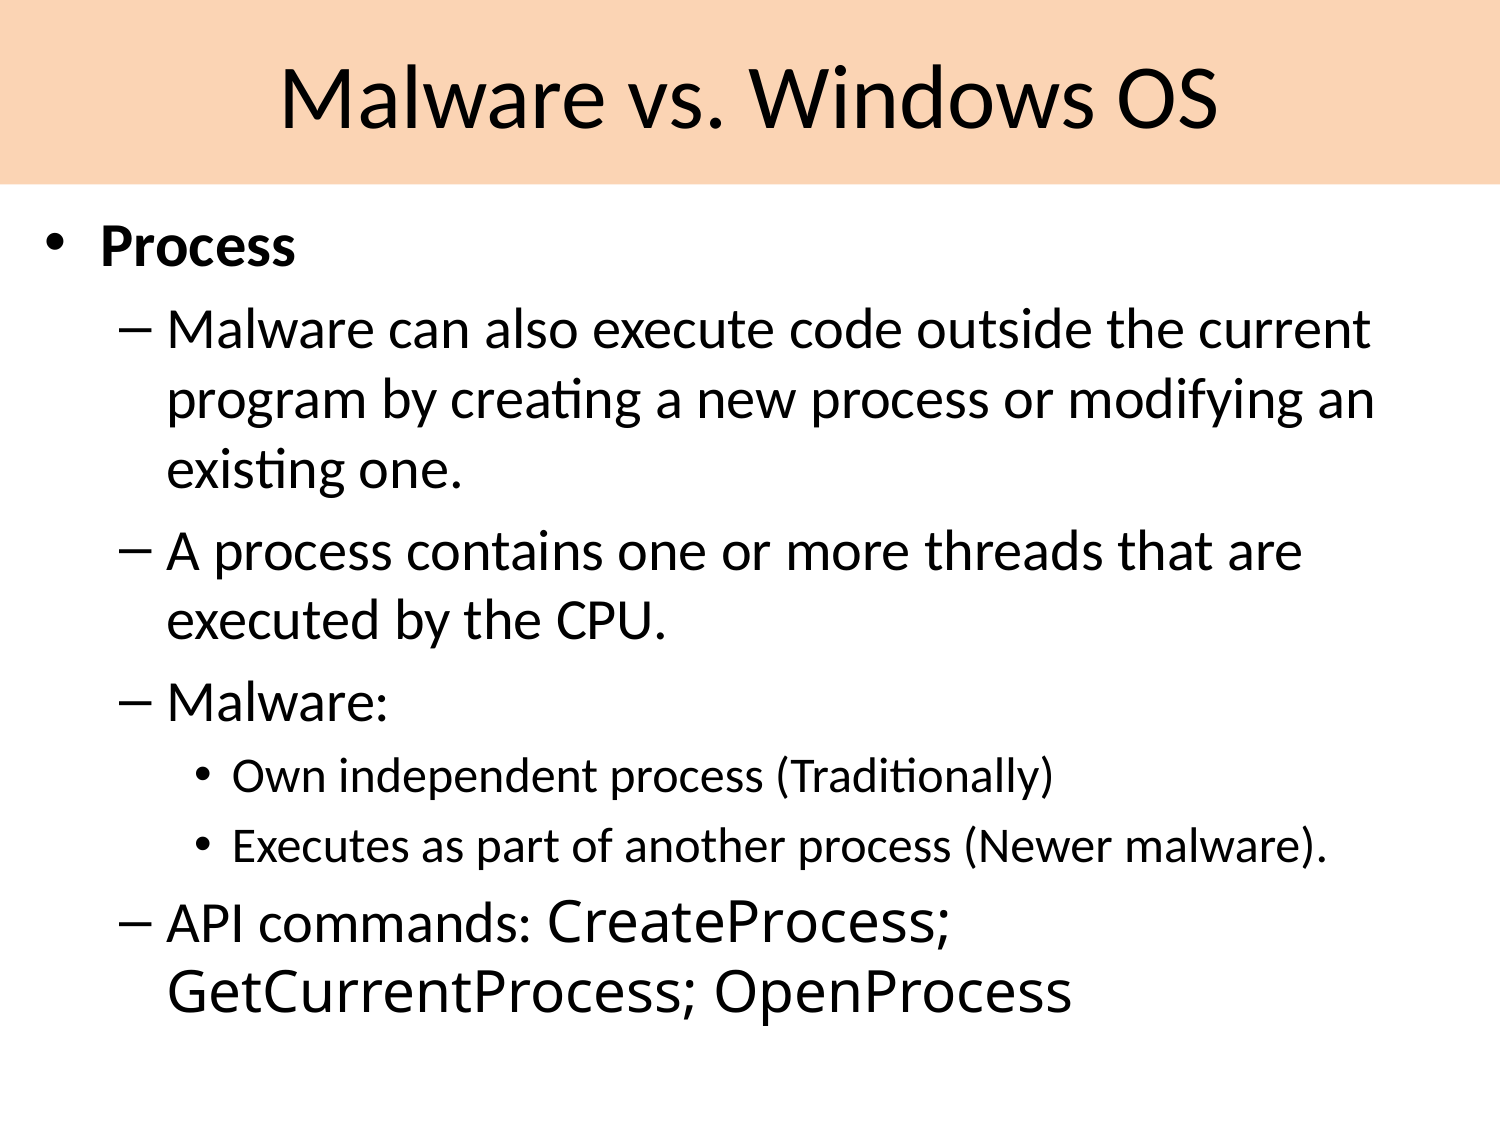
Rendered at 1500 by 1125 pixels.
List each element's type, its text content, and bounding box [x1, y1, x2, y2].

list Process Malware can also execute code outside the current program by creating a new process or modifying an existing one. A process contains one or more threads that are executed by the CPU. Malware: Own independent process (Traditionally) Executes as part of another process (Newer malware). API commands: CreateProcess; GetCurrentProcess; OpenProcess [29, 196, 1471, 1035]
title Malware vs. Windows OS [0, 0, 1500, 185]
